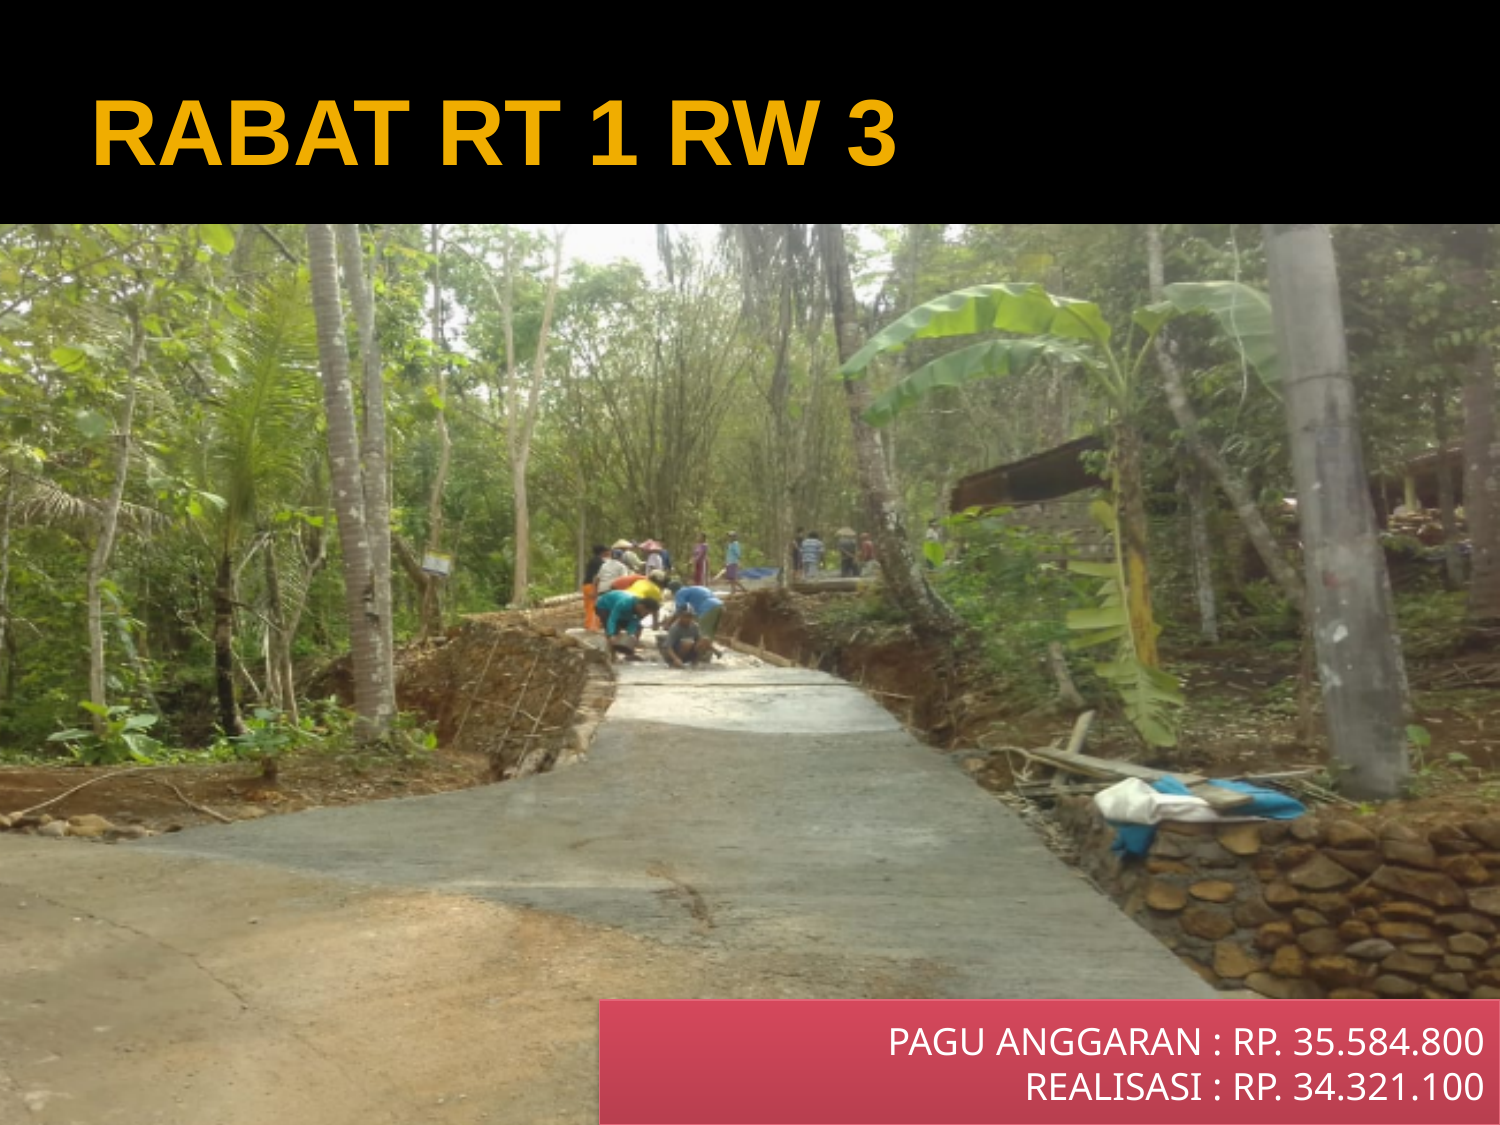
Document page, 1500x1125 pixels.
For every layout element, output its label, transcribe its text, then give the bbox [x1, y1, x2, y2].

title RABAT RT 1 RW 3 [75, 25, 1425, 224]
picture [0, 224, 1500, 1125]
